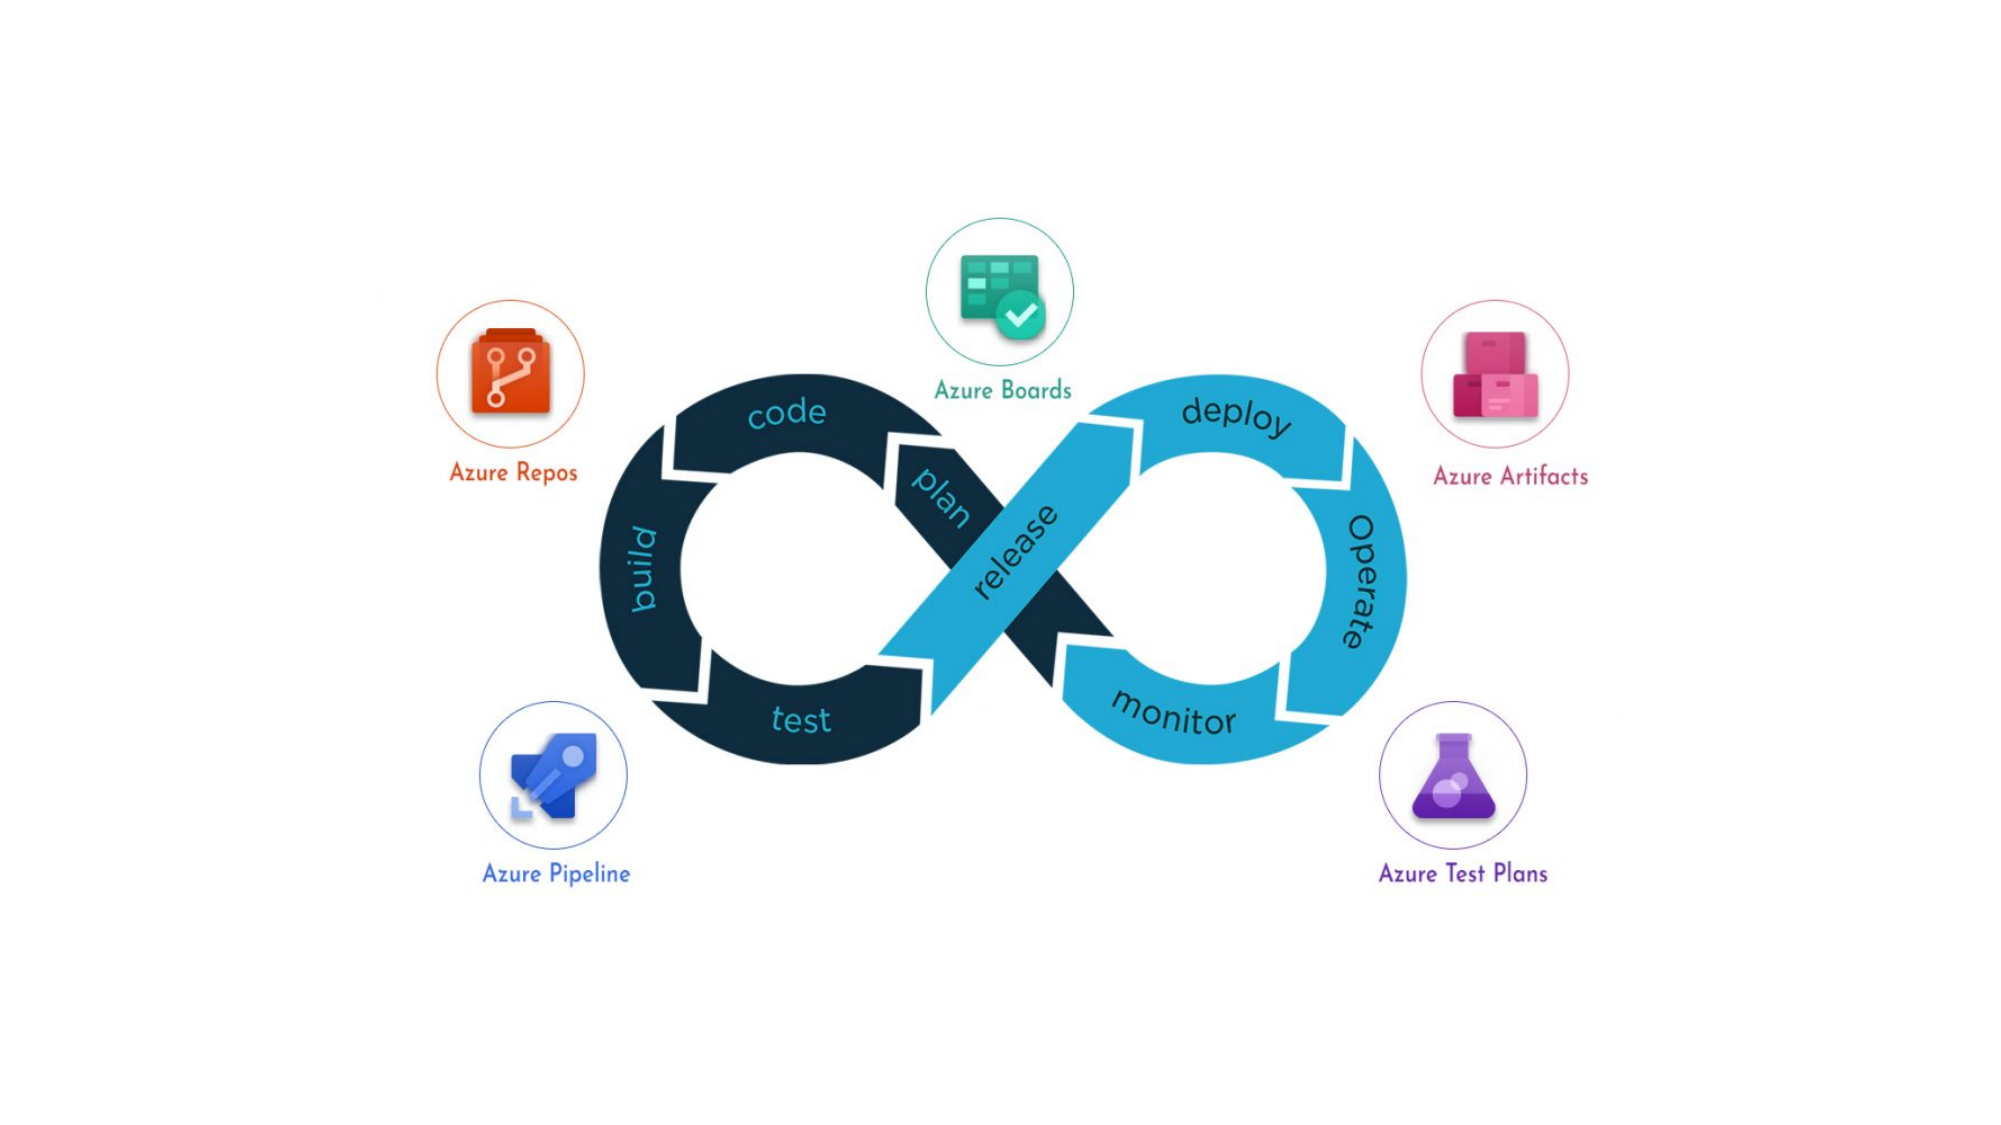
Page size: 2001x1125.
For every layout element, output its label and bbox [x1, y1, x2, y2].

picture [376, 211, 1624, 914]
